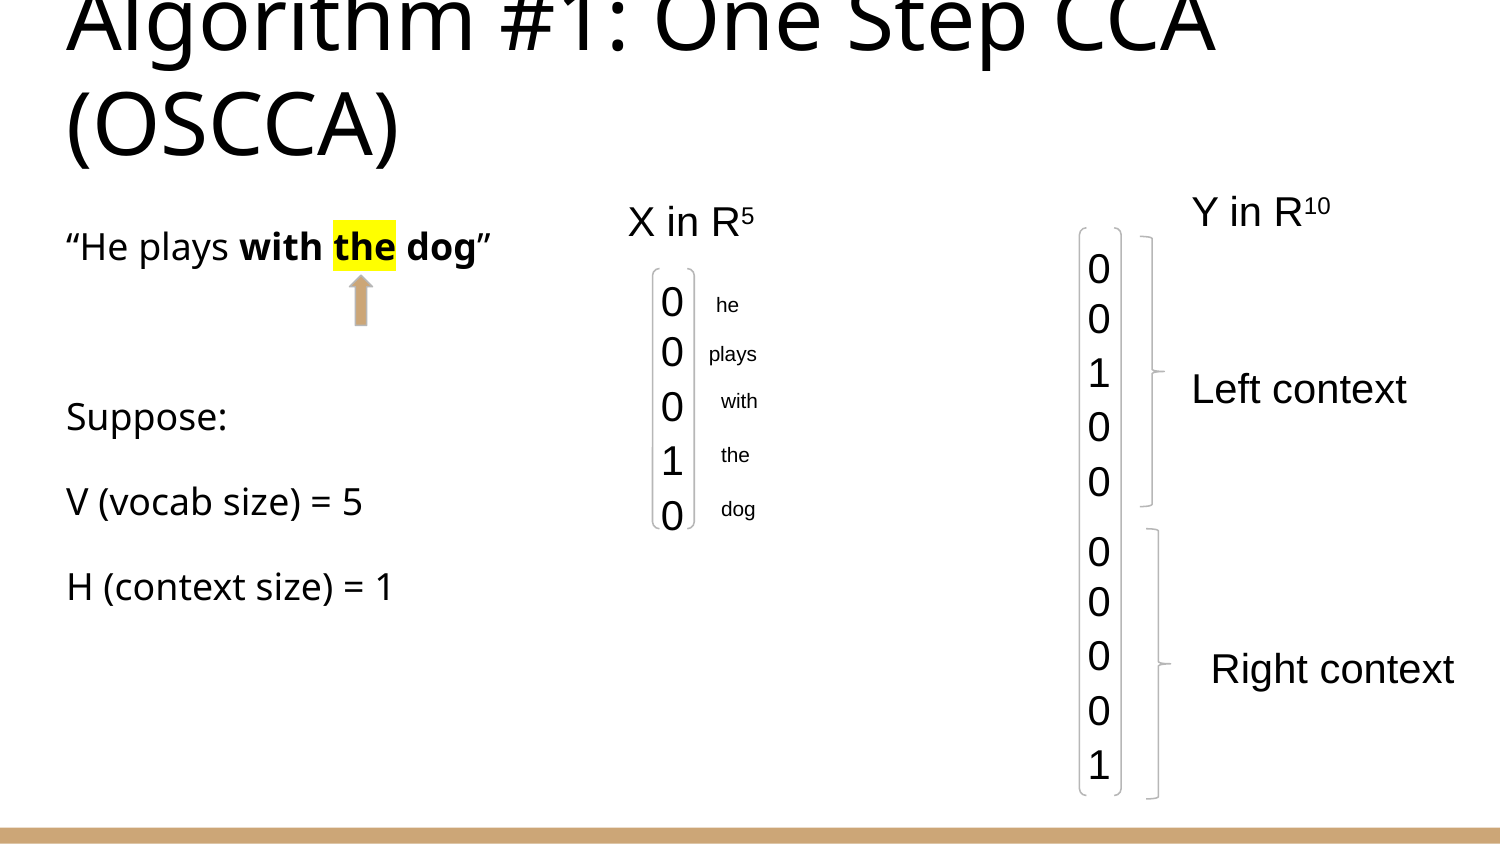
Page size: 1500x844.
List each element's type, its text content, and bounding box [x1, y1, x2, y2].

text_box [1139, 236, 1165, 507]
text_box 1 [645, 418, 701, 469]
text_box he [701, 276, 771, 325]
text_box 0 [1072, 509, 1128, 559]
text_box 1 [1072, 330, 1128, 381]
text_box the [706, 426, 776, 477]
text_box 0 [1072, 668, 1128, 719]
text_box [349, 275, 373, 326]
text_box [1079, 773, 1122, 796]
text_box 0 [645, 364, 701, 415]
text_box 0 [1072, 226, 1128, 276]
text_box [1146, 528, 1171, 799]
text_box [1079, 490, 1122, 509]
text_box 1 [1072, 722, 1128, 773]
text_box 0 [1072, 439, 1128, 490]
text_box Y in R10 [1176, 170, 1452, 221]
text_box [653, 524, 694, 529]
text_box [652, 469, 695, 473]
text_box [1079, 381, 1122, 385]
text_box 0 [1072, 613, 1128, 664]
text_box 0 [1072, 559, 1128, 610]
text_box 0 [645, 310, 701, 361]
text_box 0 [645, 473, 701, 524]
text_box 0 [1072, 276, 1128, 327]
text_box Right context [1195, 626, 1471, 677]
text_box 0 [645, 260, 701, 310]
text_box dog [706, 481, 776, 532]
text_box X in R5 [612, 180, 888, 231]
text_box Left context [1176, 346, 1452, 397]
title Algorithm #1: One Step CCA (OSCCA) [51, 51, 1449, 189]
text_box [1079, 664, 1122, 668]
list “He plays with the dog” Suppose: V (vocab size) = 5 H (context size) = 1 [51, 200, 1449, 752]
text_box with [706, 372, 776, 423]
text_box plays [693, 325, 782, 376]
text_box 0 [1072, 385, 1128, 436]
